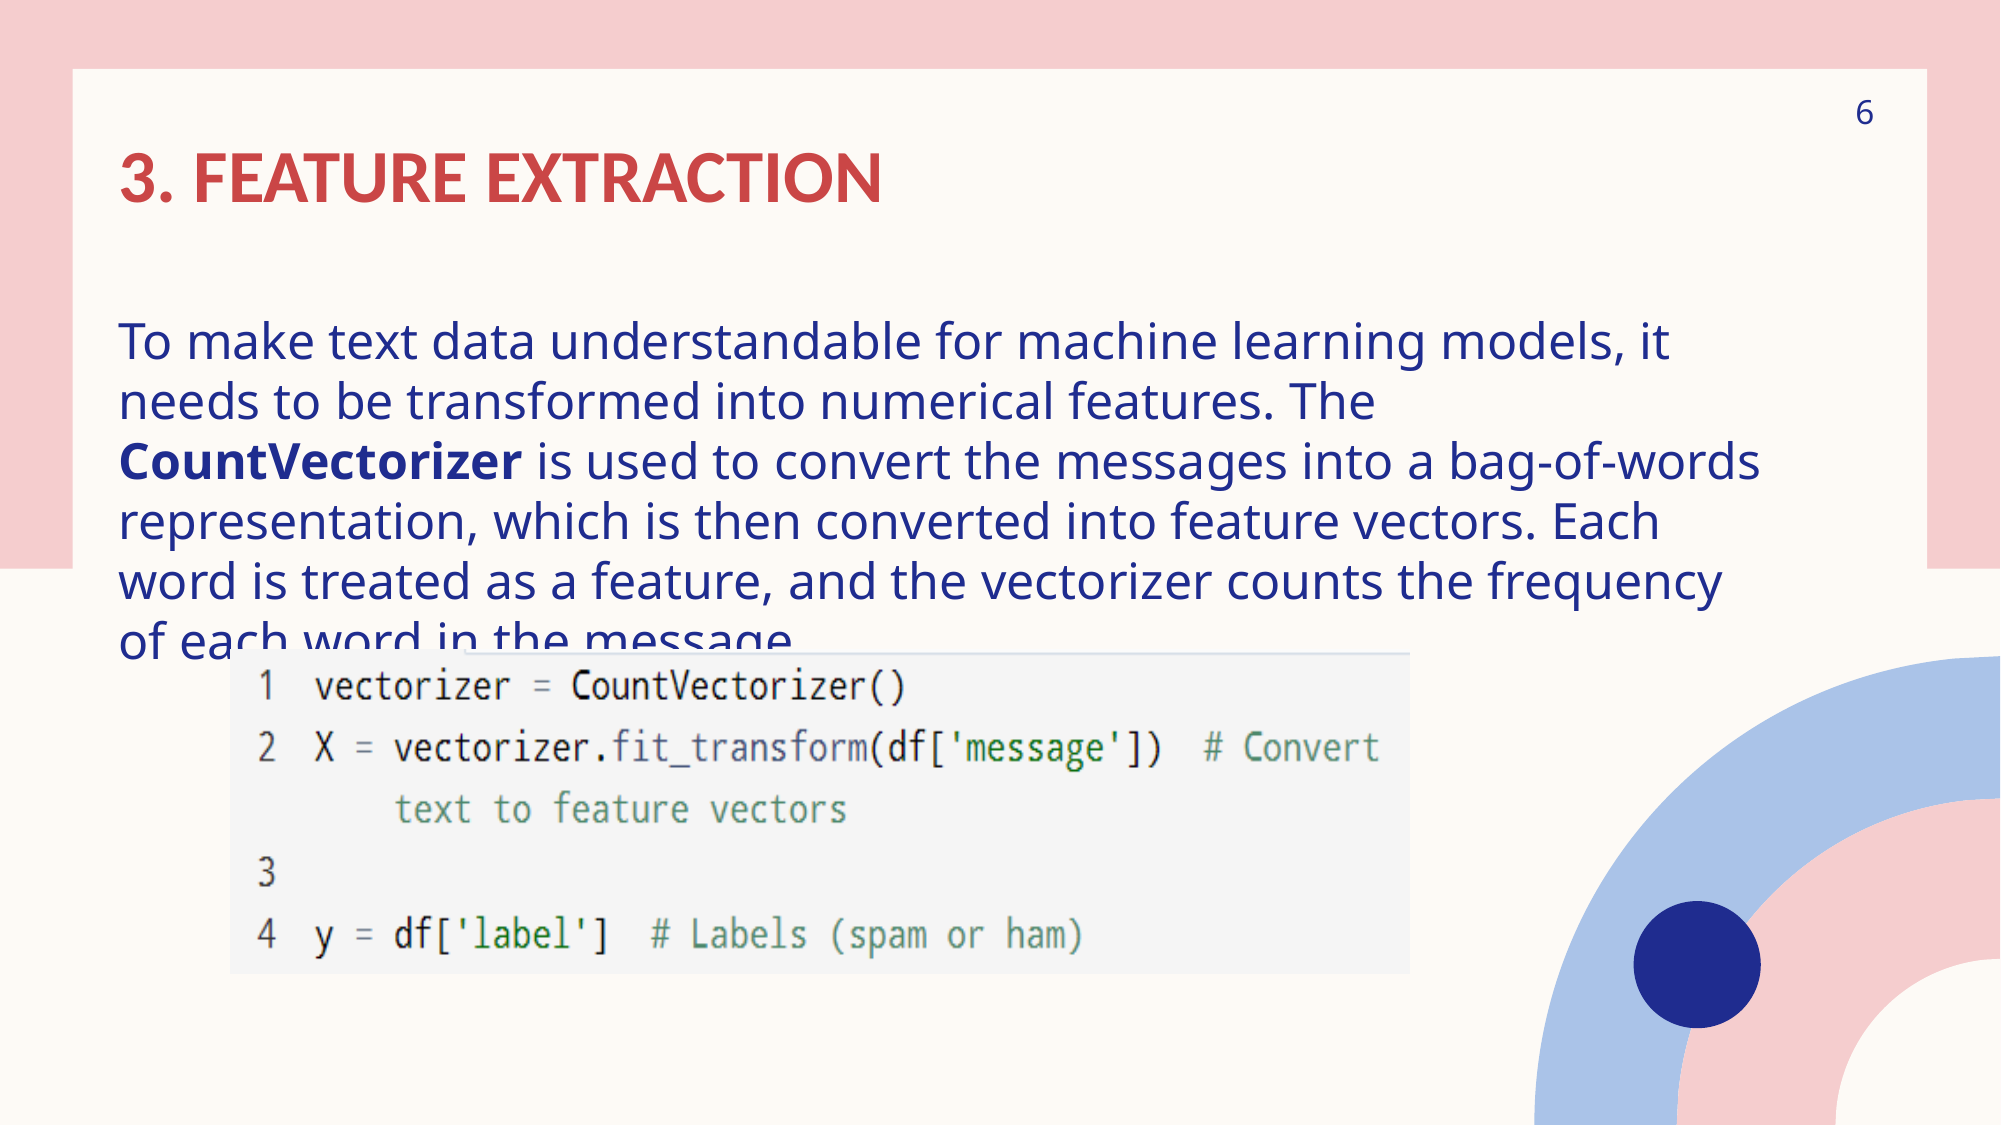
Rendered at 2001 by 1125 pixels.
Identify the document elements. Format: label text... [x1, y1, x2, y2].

list To make text data understandable for machine learning models, it needs to be transformed into numerical features. The CountVectorizer is used to convert the messages into a bag-of-words representation, which is then converted into feature vectors. Each word is treated as a feature, and the vectorizer counts the frequency of each word in the message. [103, 309, 1798, 928]
slide_number 6 [1699, 75, 1875, 153]
title 3. Feature Extraction [103, 87, 1027, 218]
picture [230, 649, 1410, 974]
